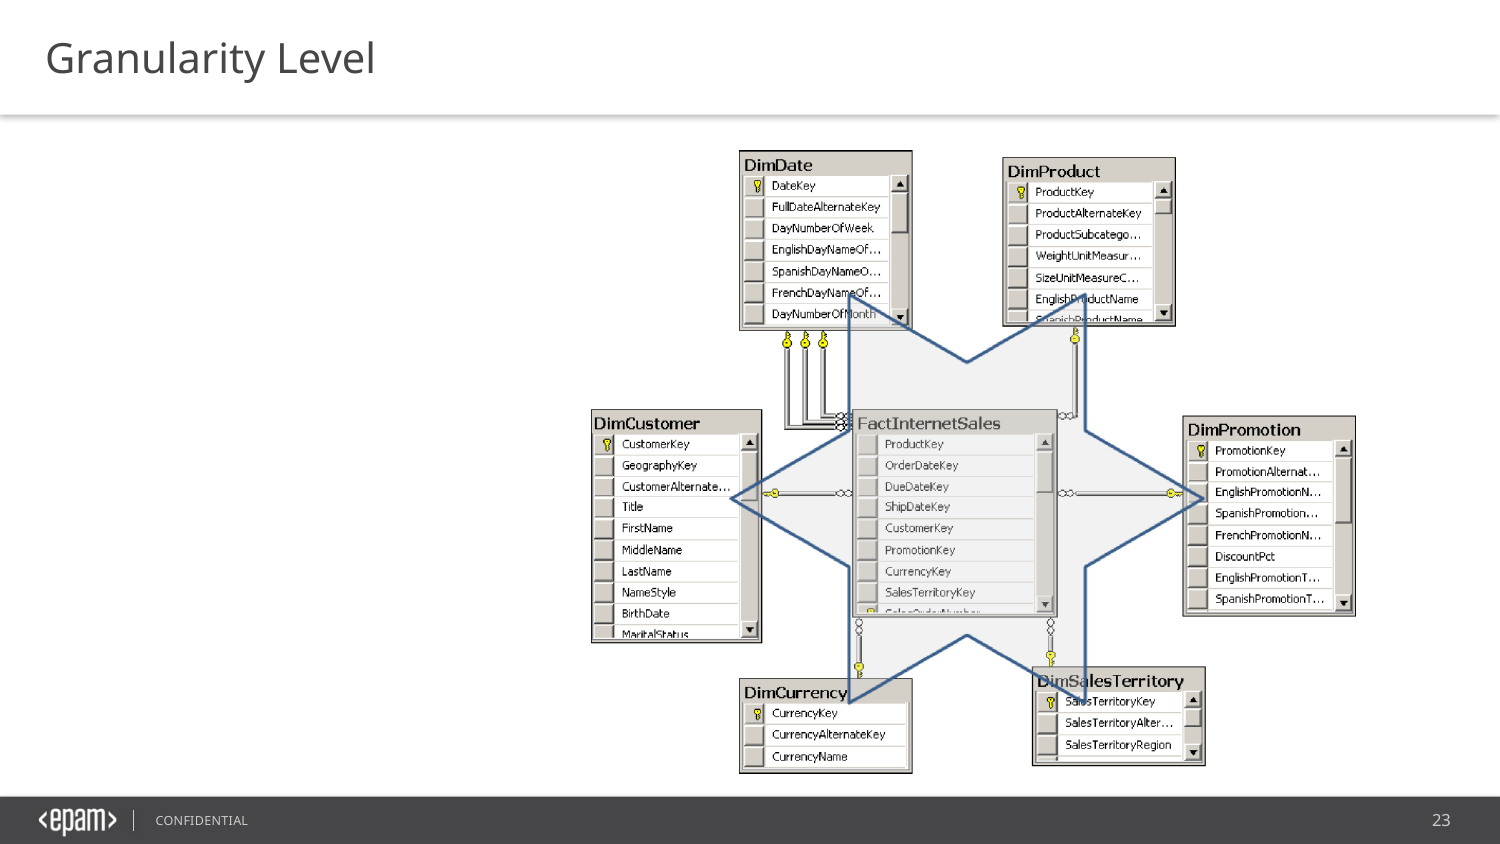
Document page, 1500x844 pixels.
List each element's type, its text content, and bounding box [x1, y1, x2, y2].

picture [38, 808, 117, 837]
list Granularity Level [0, 0, 1500, 115]
picture [559, 134, 1391, 778]
